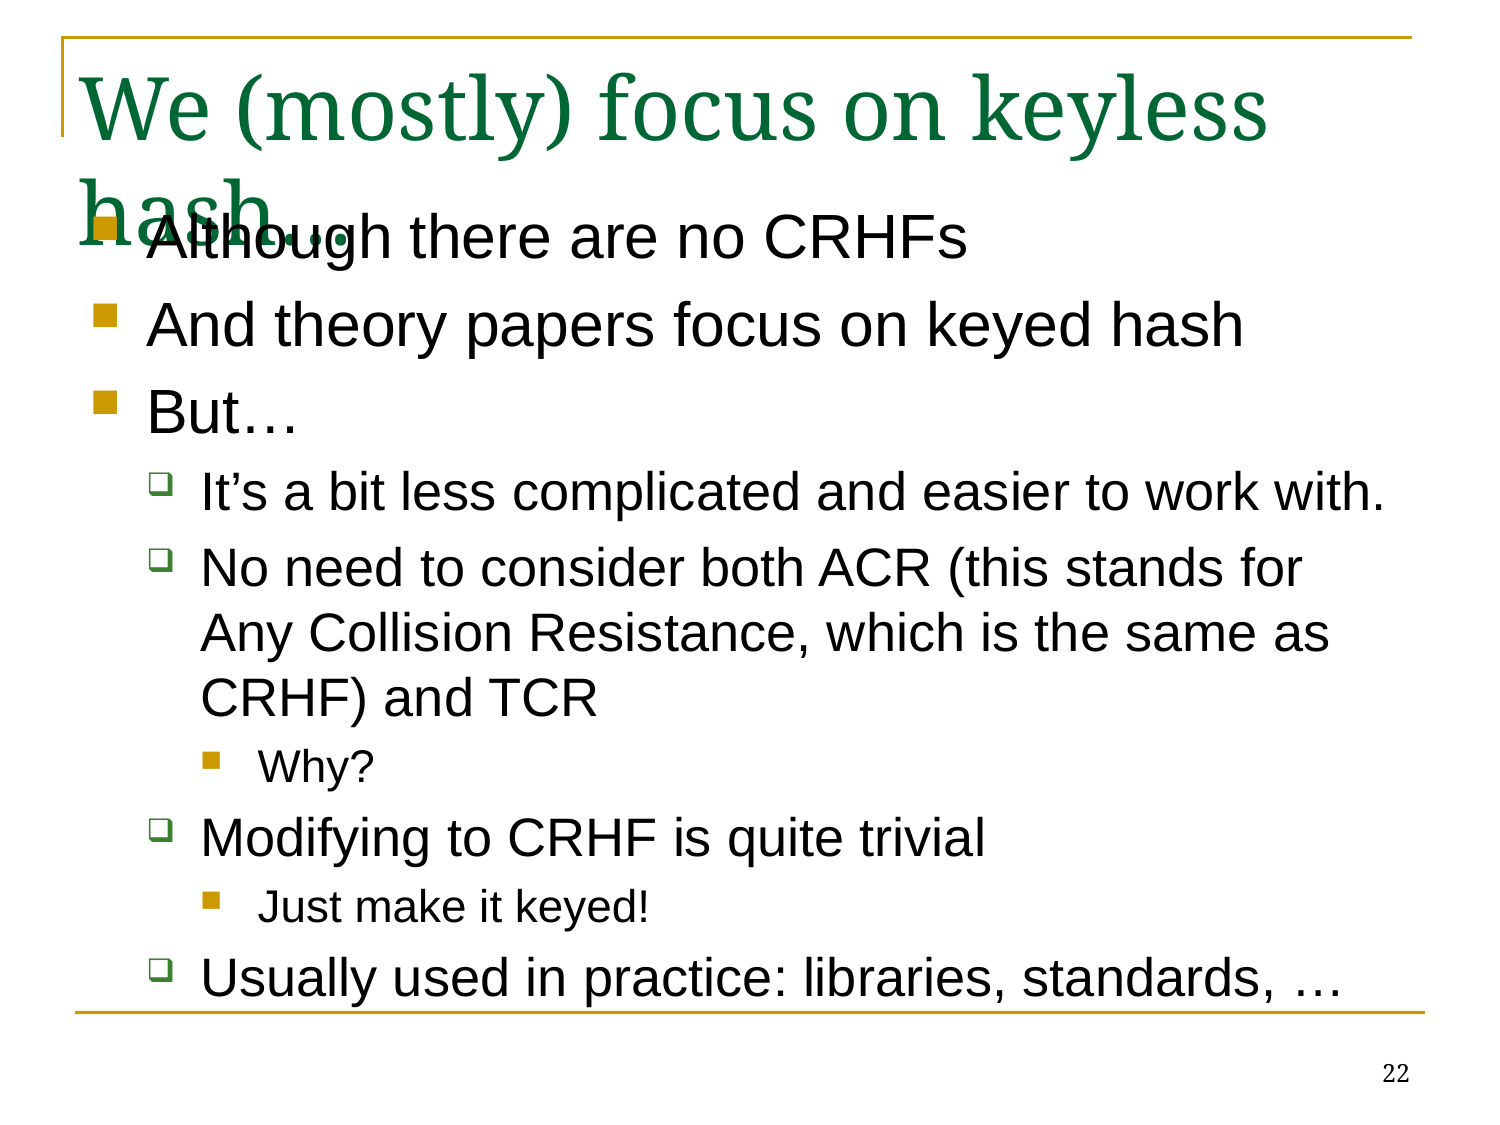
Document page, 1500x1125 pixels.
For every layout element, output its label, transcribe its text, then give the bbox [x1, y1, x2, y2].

title We (mostly) focus on keyless hash… [63, 45, 1425, 174]
list Although there are no CRHFs And theory papers focus on keyed hash But… It’s a bit less complicated and easier to work with. No need to consider both ACR (this stands for Any Collision Resistance, which is the same as CRHF) and TCR Why? Modifying to CRHF is quite trivial Just make it keyed! Usually used in practice: libraries, standards, … [75, 188, 1425, 1006]
slide_number 22 [1074, 1024, 1425, 1100]
